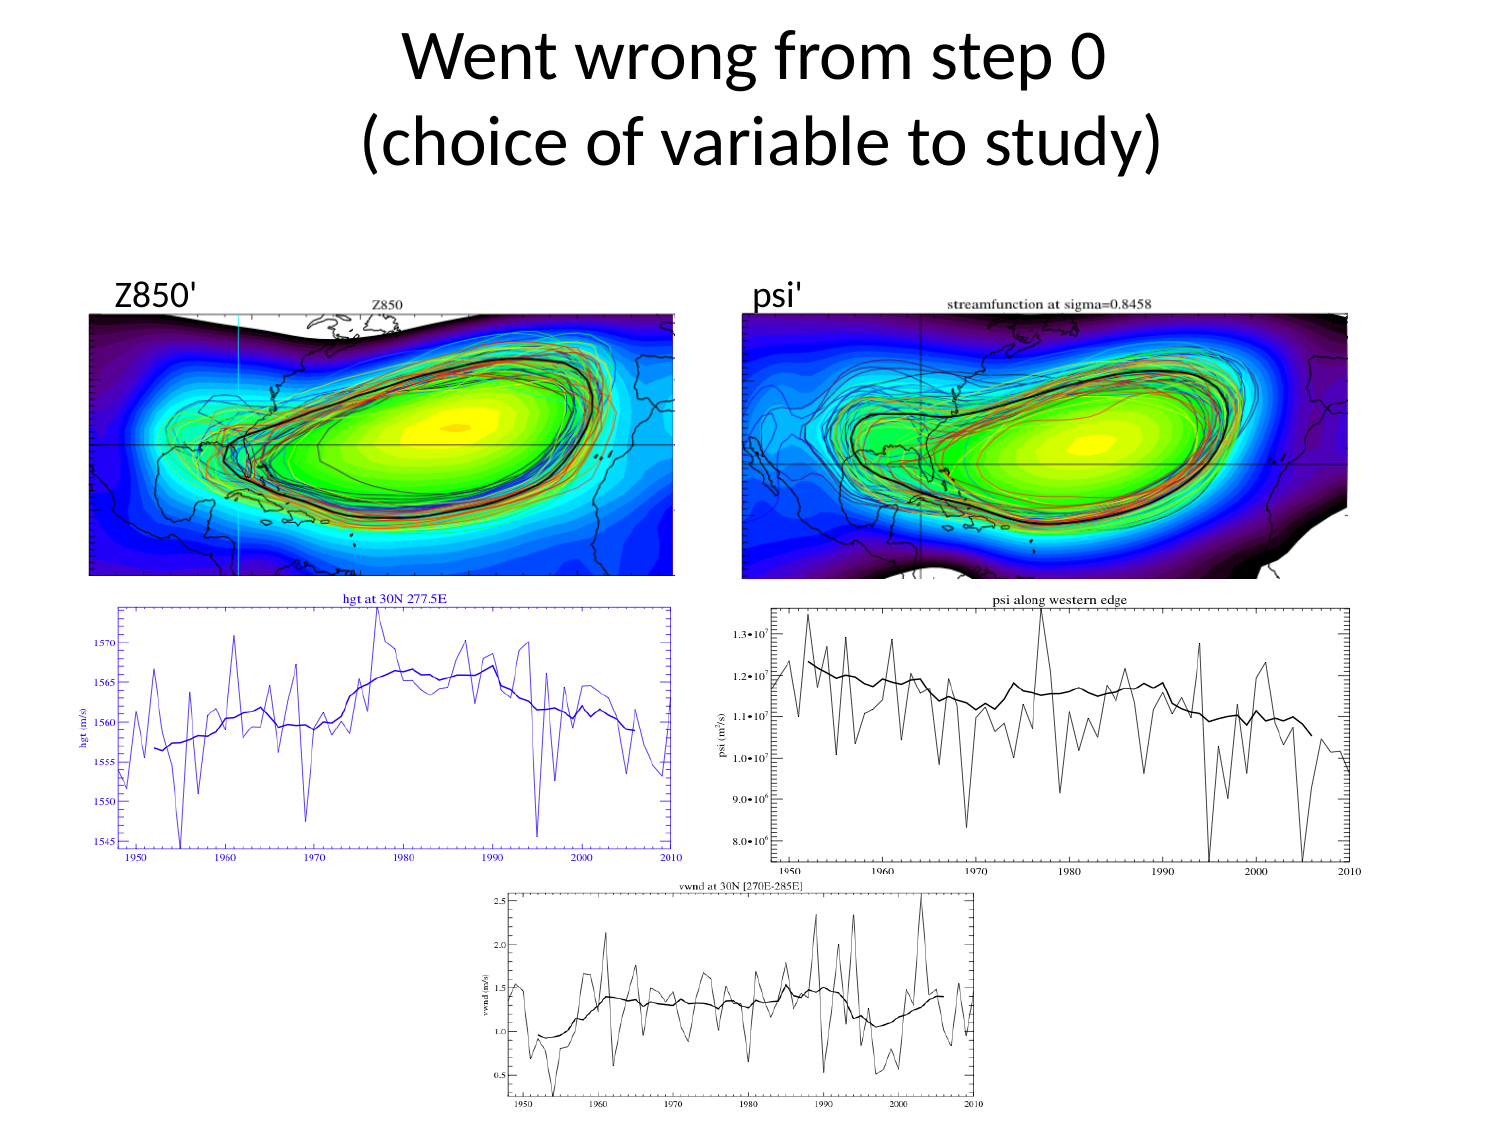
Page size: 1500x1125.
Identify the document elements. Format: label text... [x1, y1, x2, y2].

picture [73, 591, 686, 867]
text_box Z850' [99, 262, 238, 289]
picture [741, 295, 1349, 579]
title Went wrong from step 0 (choice of variable to study) [87, 0, 1438, 188]
picture [474, 591, 1362, 1113]
picture [87, 291, 675, 576]
text_box psi' [737, 262, 875, 297]
